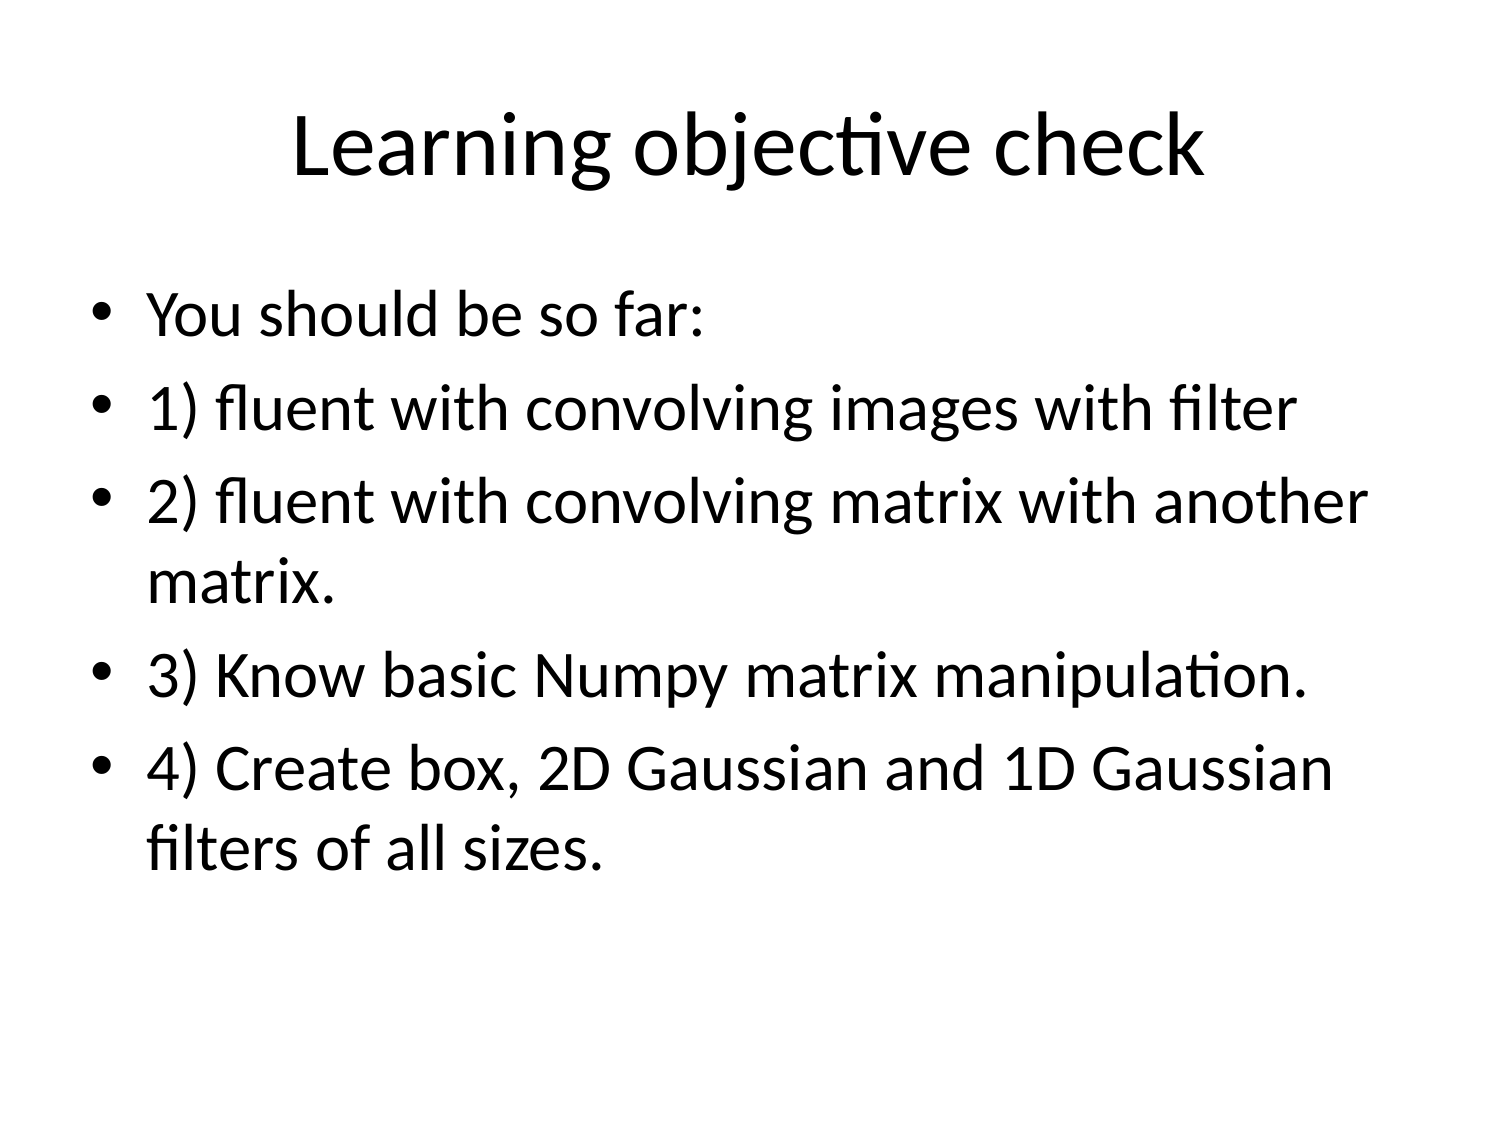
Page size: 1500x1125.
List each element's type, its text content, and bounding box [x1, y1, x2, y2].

title Learning objective check [75, 45, 1425, 233]
list You should be so far: 1) fluent with convolving images with filter 2) fluent with convolving matrix with another matrix. 3) Know basic Numpy matrix manipulation. 4) Create box, 2D Gaussian and 1D Gaussian filters of all sizes. [75, 262, 1425, 1005]
